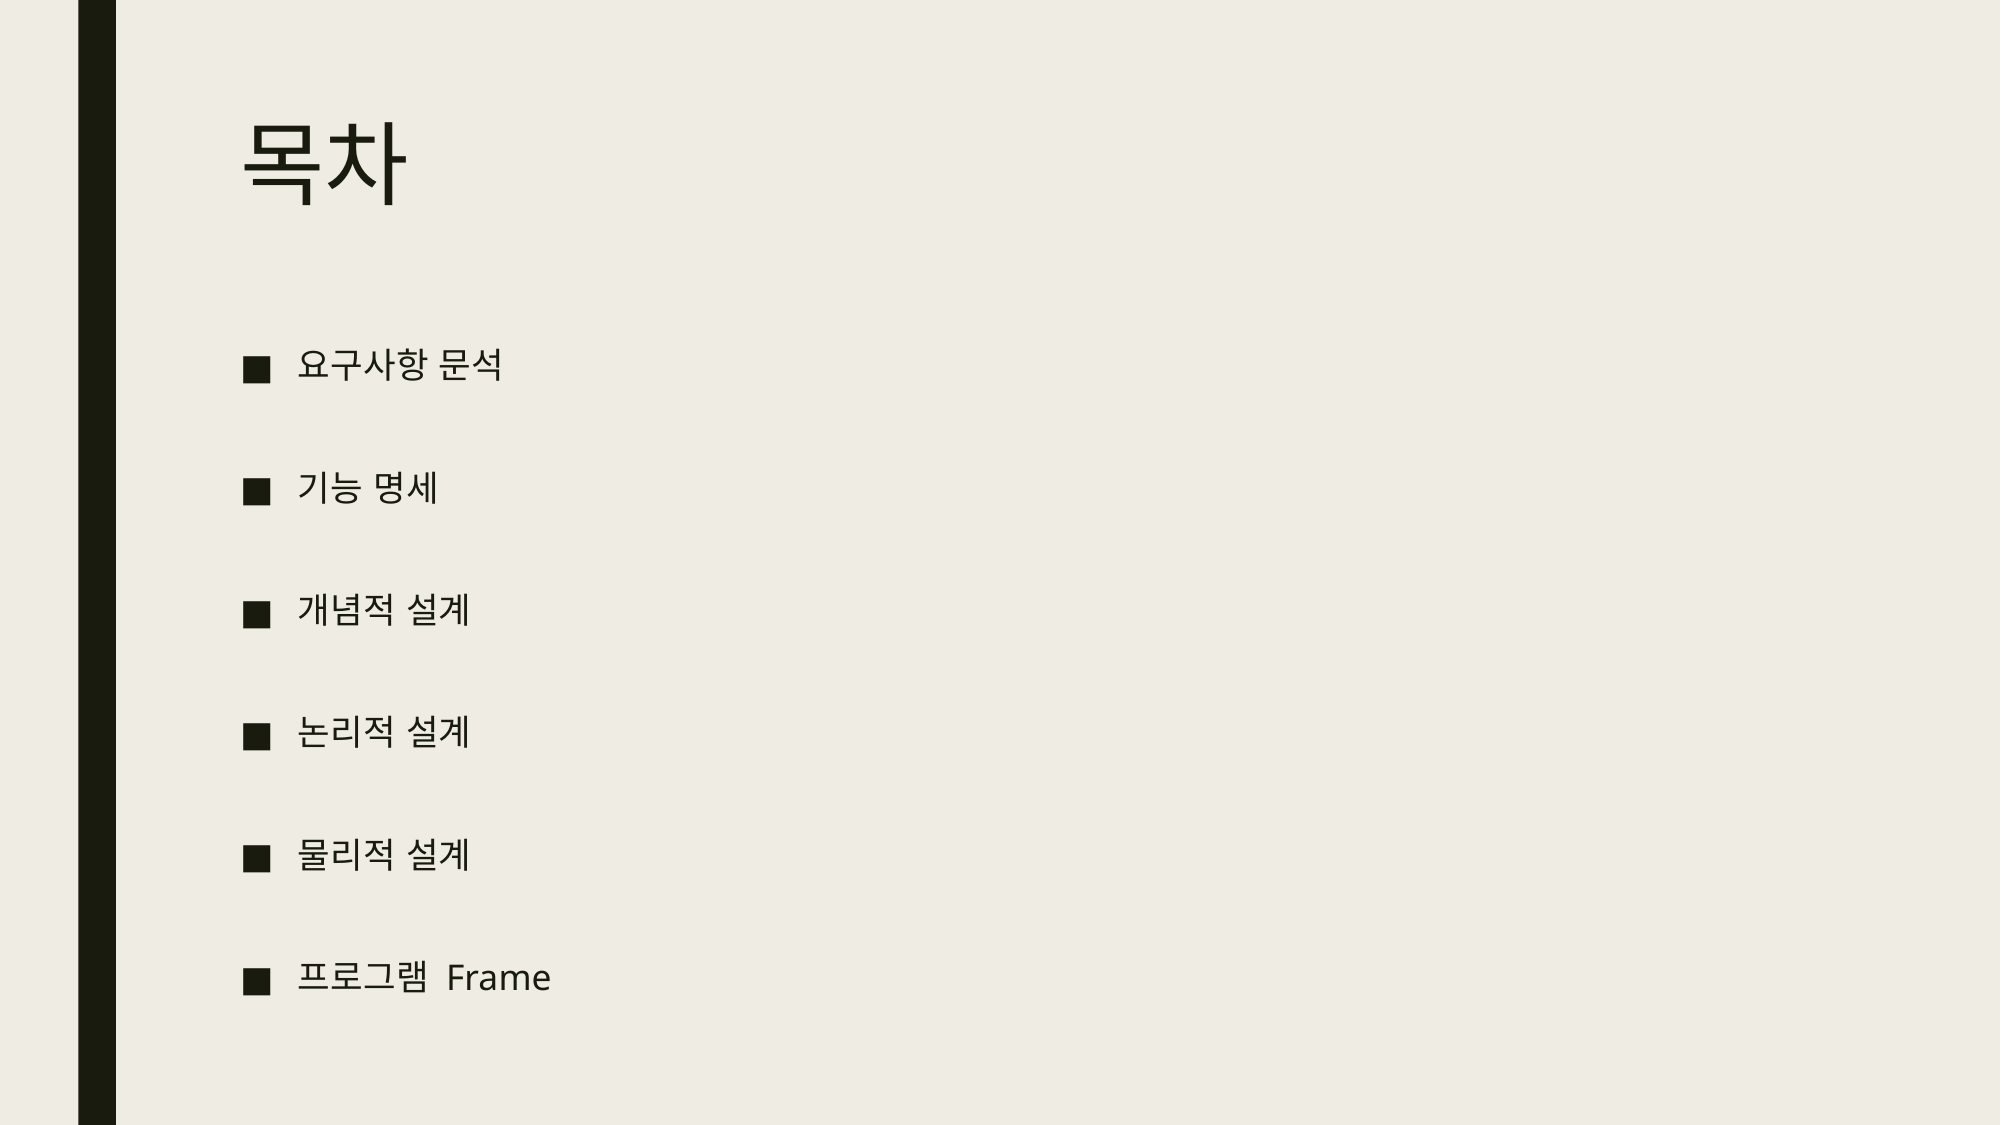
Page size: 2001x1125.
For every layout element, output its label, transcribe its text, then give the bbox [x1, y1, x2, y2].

title 목차 [225, 112, 1800, 339]
list 요구사항 문석 기능 명세 개념적 설계 논리적 설계 물리적 설계 프로그램 Frame [225, 339, 1800, 1011]
